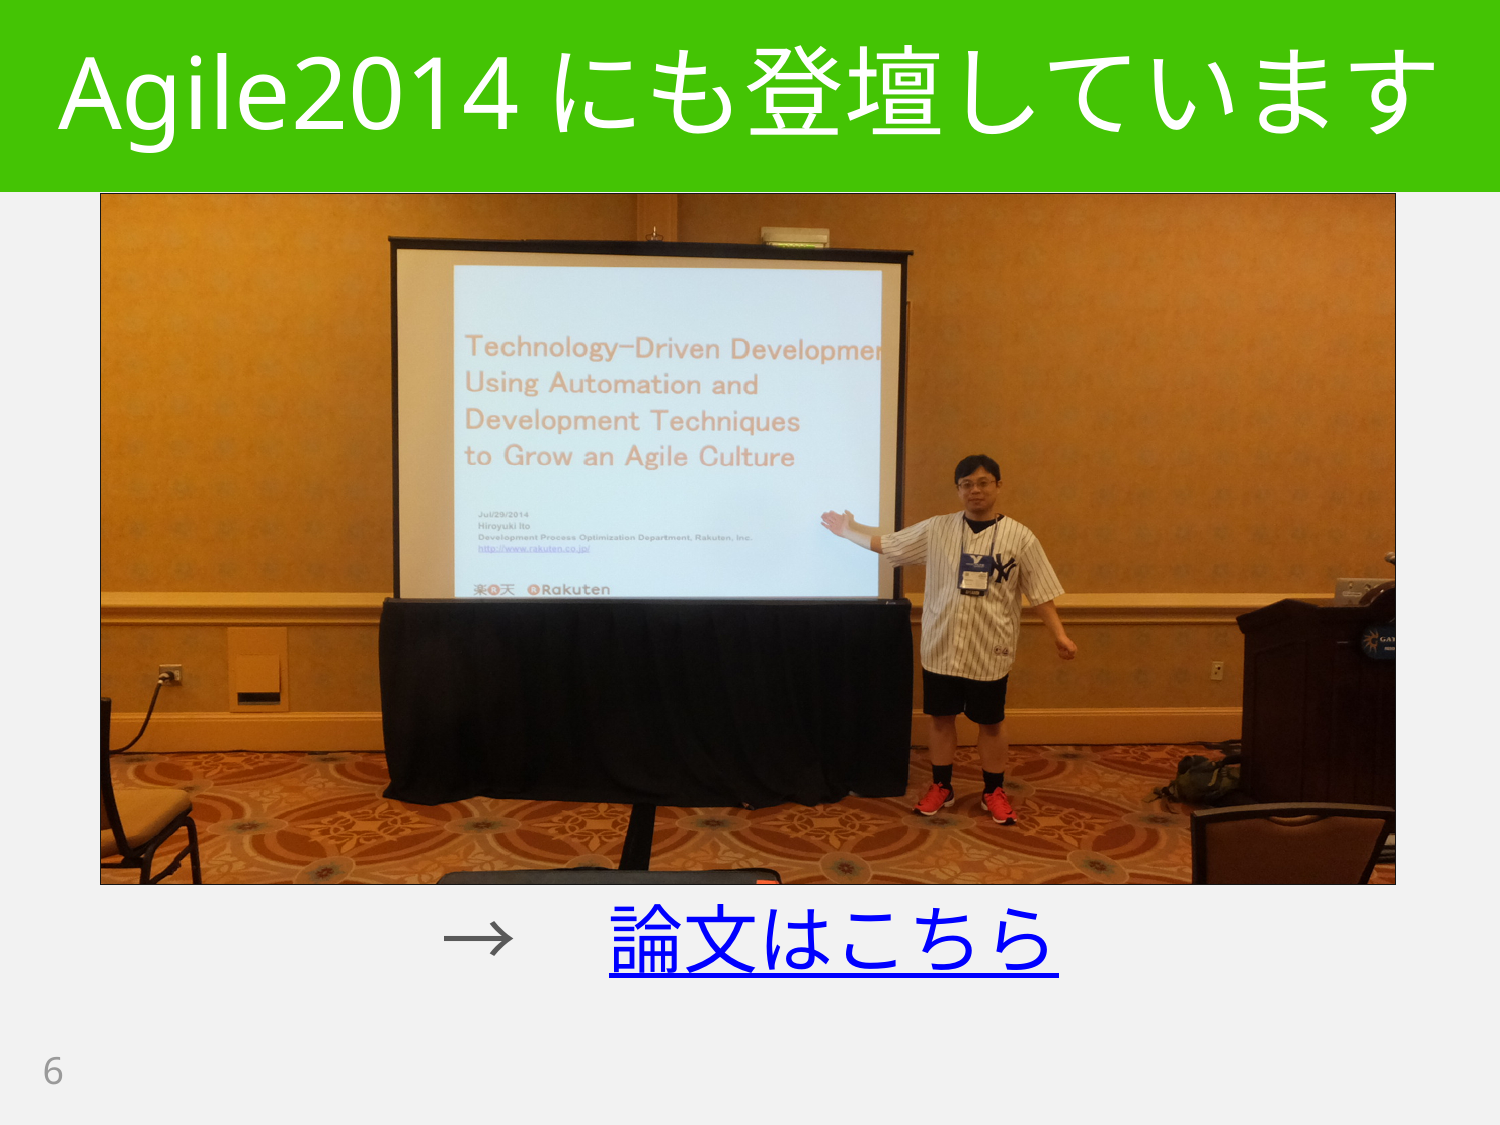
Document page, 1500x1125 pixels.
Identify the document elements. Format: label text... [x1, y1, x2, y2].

title Agile2014にも登壇しています [0, 53, 1500, 140]
picture [100, 193, 1396, 885]
slide_number 6 [27, 1042, 146, 1102]
list → 論文はこちら [103, 881, 1397, 1000]
